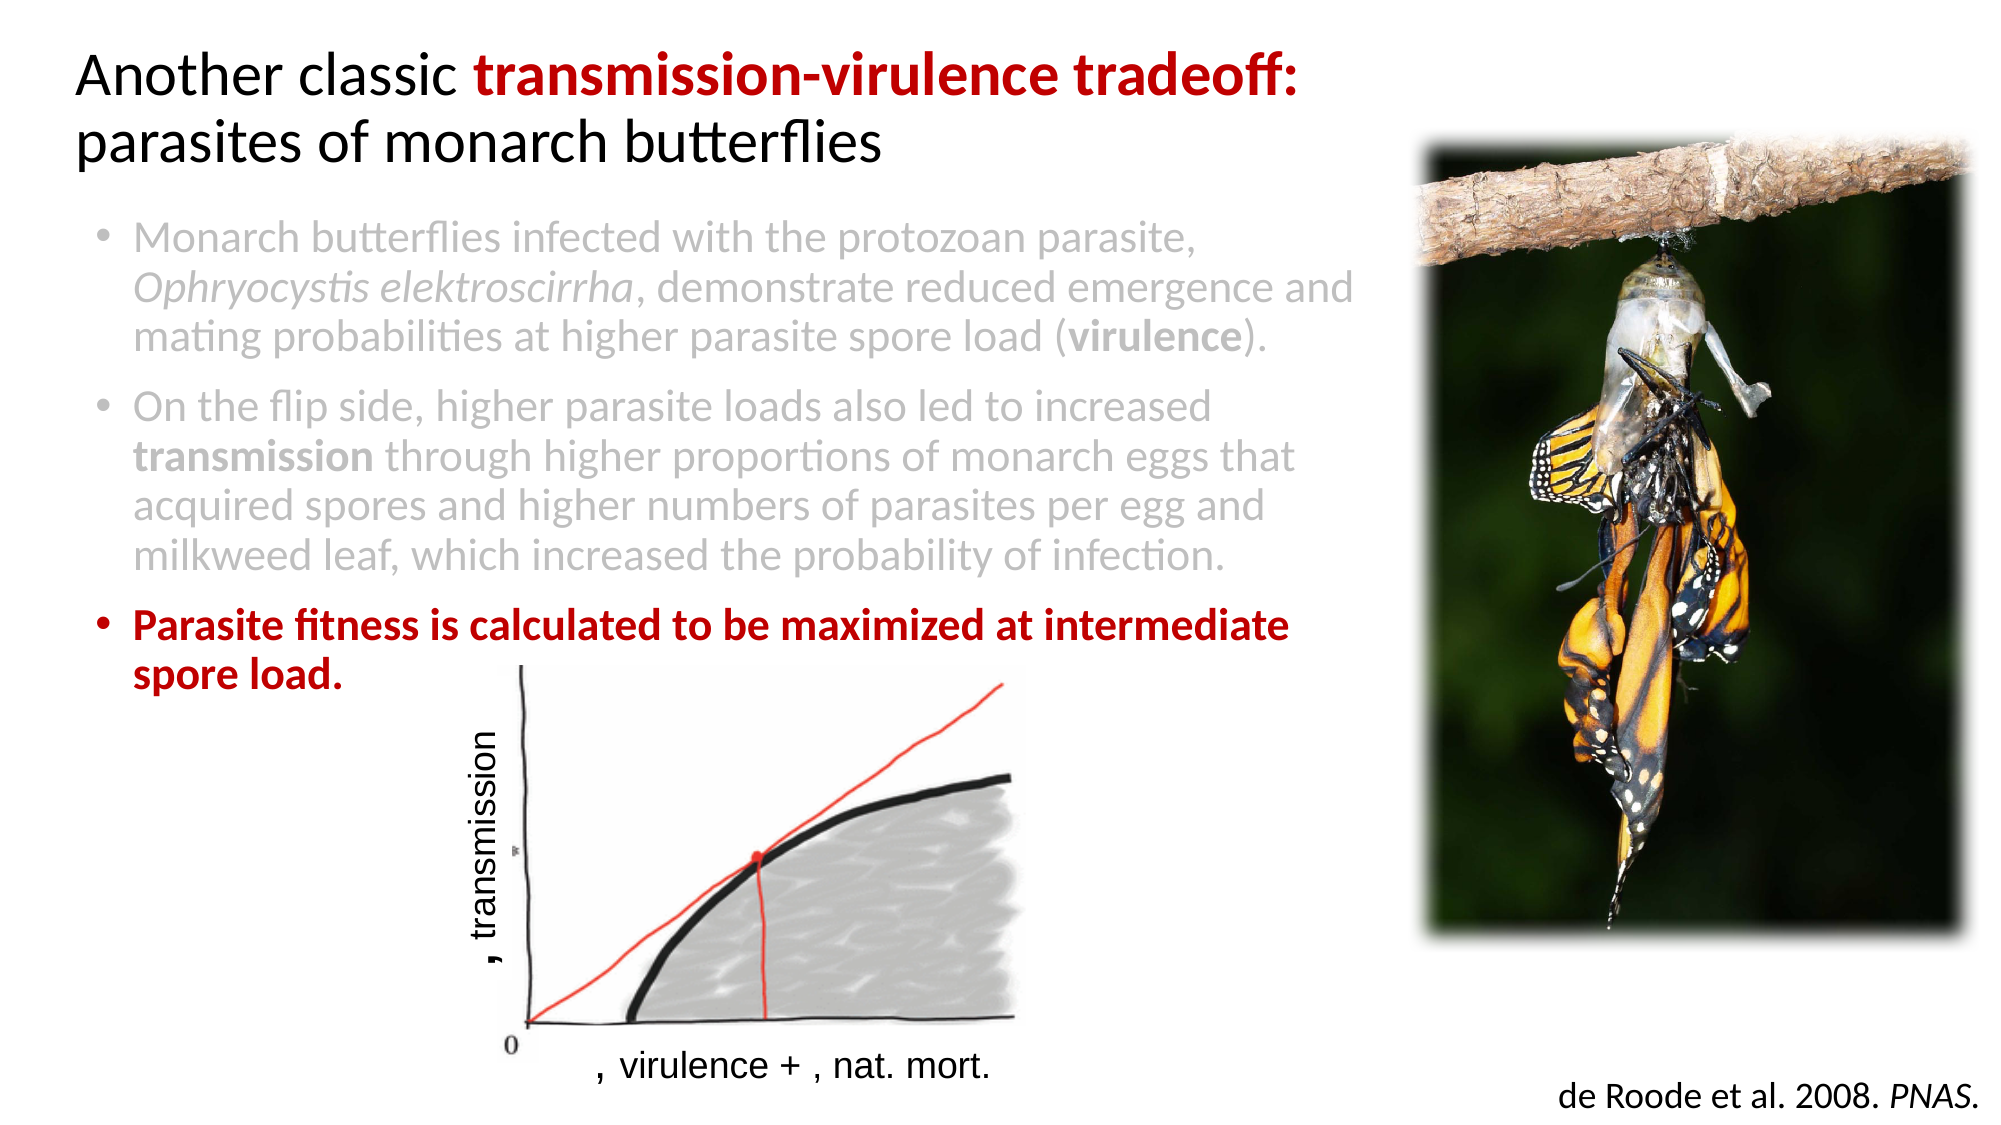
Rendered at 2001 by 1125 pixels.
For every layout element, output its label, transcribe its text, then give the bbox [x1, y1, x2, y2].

picture [1408, 127, 1980, 953]
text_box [441, 665, 1047, 1096]
text_box de Roode et al. 2008. PNAS. [1543, 1064, 2000, 1124]
text_box Monarch butterflies infected with the protozoan parasite, Ophryocystis elektroscirrha, demonstrate reduced emergence and mating probabilities at higher parasite spore load (virulence). On the flip side, higher parasite loads also led to increased transmission through higher proportions of monarch eggs that acquired spores and higher numbers of parasites per egg and milkweed leaf, which increased the probability of infection. Parasite fitness is calculated to be maximized at intermediate spore load. [80, 218, 1408, 920]
title Another classic transmission-virulence tradeoff: parasites of monarch butterflies [60, 0, 1940, 218]
